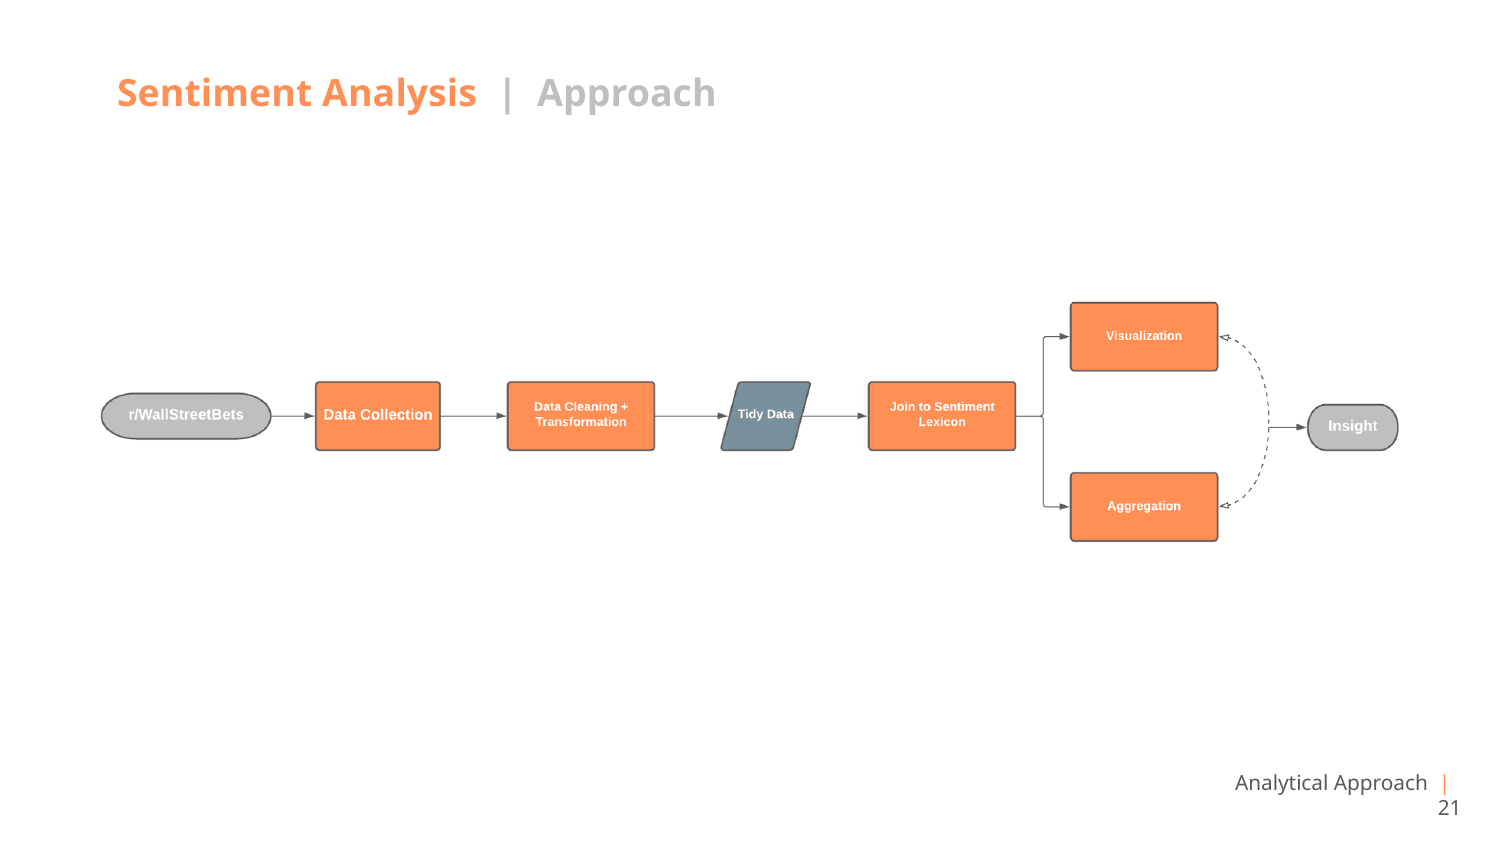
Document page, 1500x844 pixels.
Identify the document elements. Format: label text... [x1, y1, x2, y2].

slide_number Analytical Approach | 21 [1199, 763, 1477, 829]
picture [24, 278, 1476, 565]
title Sentiment Analysis | Approach [102, 35, 1438, 148]
